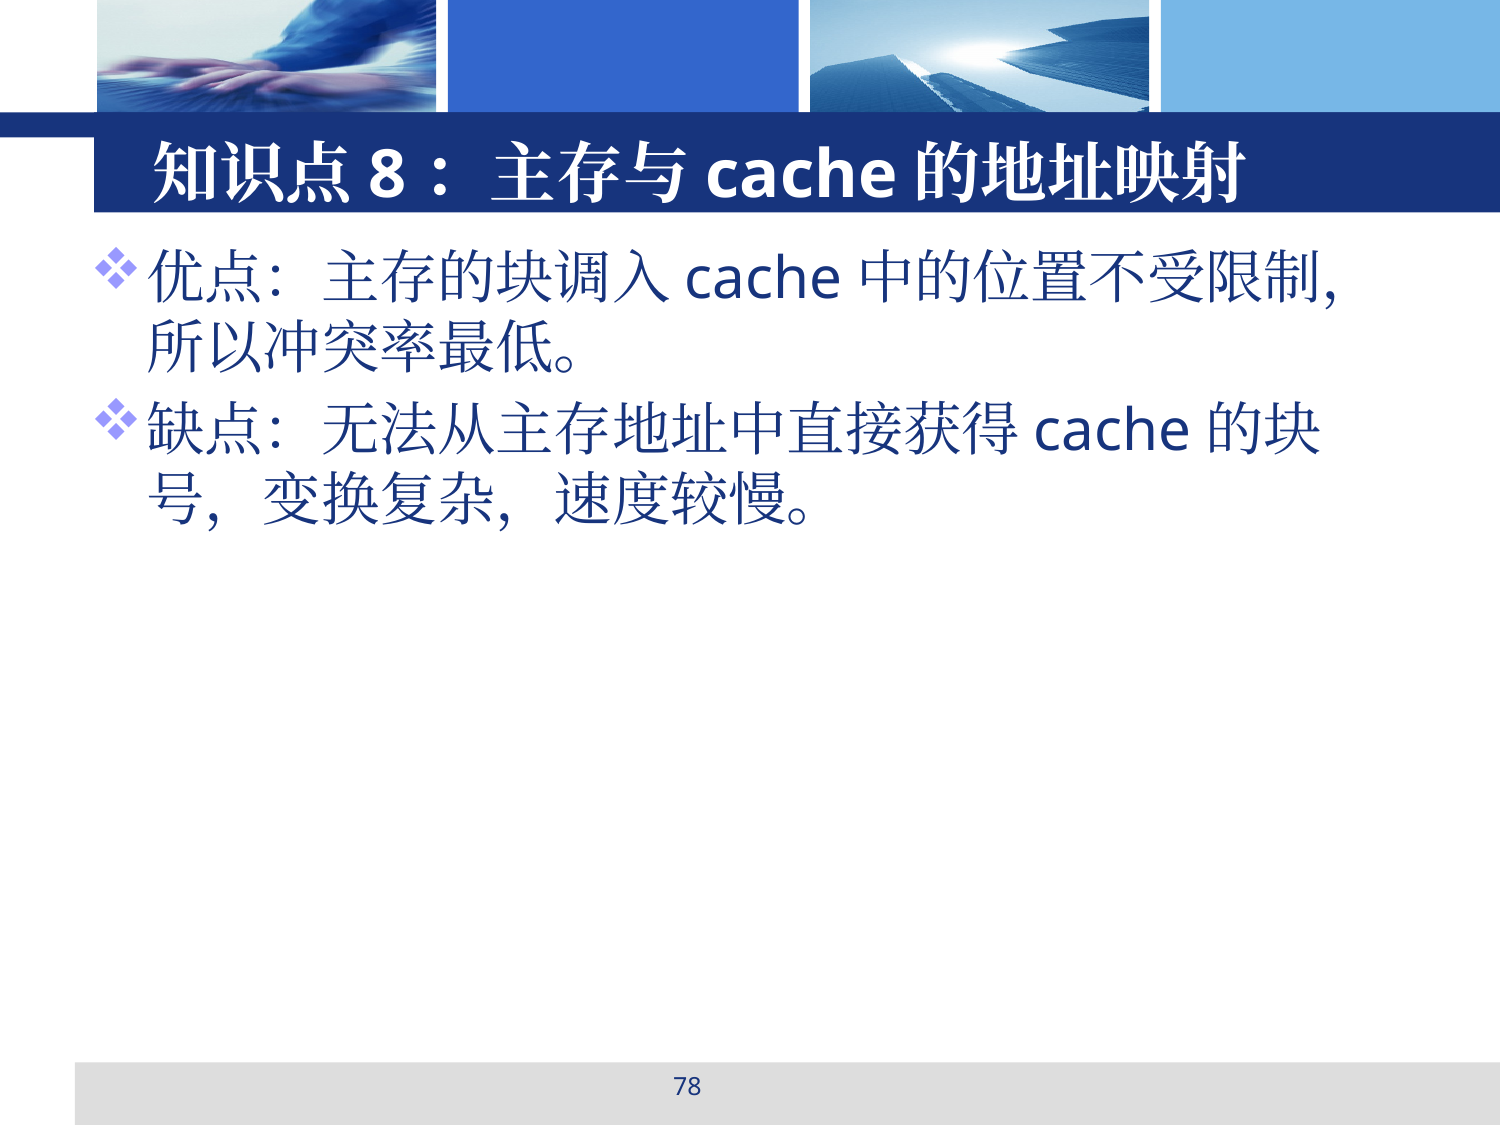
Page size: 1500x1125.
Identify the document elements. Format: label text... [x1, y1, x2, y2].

picture [810, 0, 1150, 112]
picture [97, 0, 437, 112]
slide_number 78 [512, 1062, 863, 1116]
list 优点：主存的块调入cache中的位置不受限制，所以冲突率最低。 缺点：无法从主存地址中直接获得cache的块号，变换复杂，速度较慢。 [75, 232, 1425, 1034]
title 知识点8：主存与cache的地址映射 [137, 125, 1488, 218]
